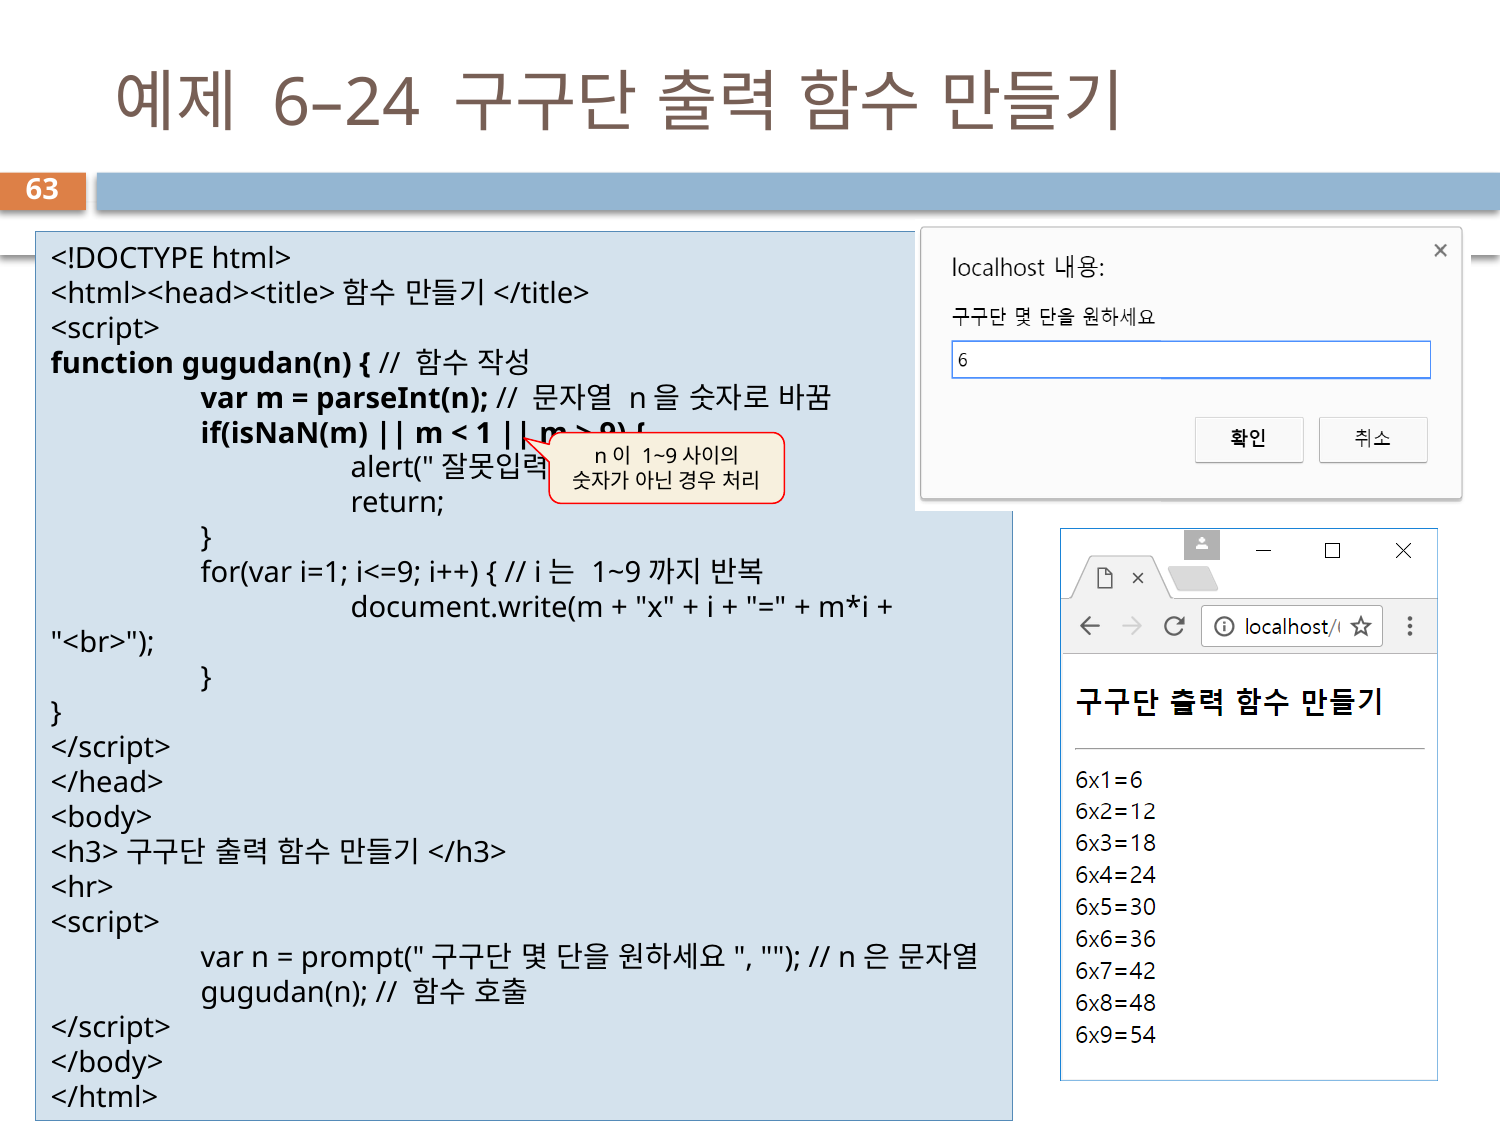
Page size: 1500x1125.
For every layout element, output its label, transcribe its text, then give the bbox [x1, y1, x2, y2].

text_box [915, 219, 1471, 512]
title 예제 6–24 구구단 출력 함수 만들기 [99, 37, 1438, 161]
text_box n이 1~9사이의 숫자가 아닌 경우 처리 [522, 430, 786, 505]
picture [1059, 528, 1439, 1081]
text_box <!DOCTYPE html> <html><head><title>함수 만들기</title> <script> function gugudan(n) { // 함수 작성 var m = parseInt(n); // 문자열 n을 숫자로 바꿈 if(isNaN(m) || m < 1 || m > 9) { alert("잘못입력하셨습니다."); return; } for(var i=1; i<=9; i++) { // i는 1~9까지 반복 document.write(m + "x" + i + "=" + m*i + "<br>"); } } </script> </head> <body> <h3>구구단 출력 함수 만들기</h3> <hr> <script> var n = prompt("구구단 몇 단을 원하세요", ""); // n은 문자열 gugudan(n); // 함수 호출 </script> </body> </html> [35, 231, 1013, 1121]
slide_number 63 [0, 170, 87, 211]
